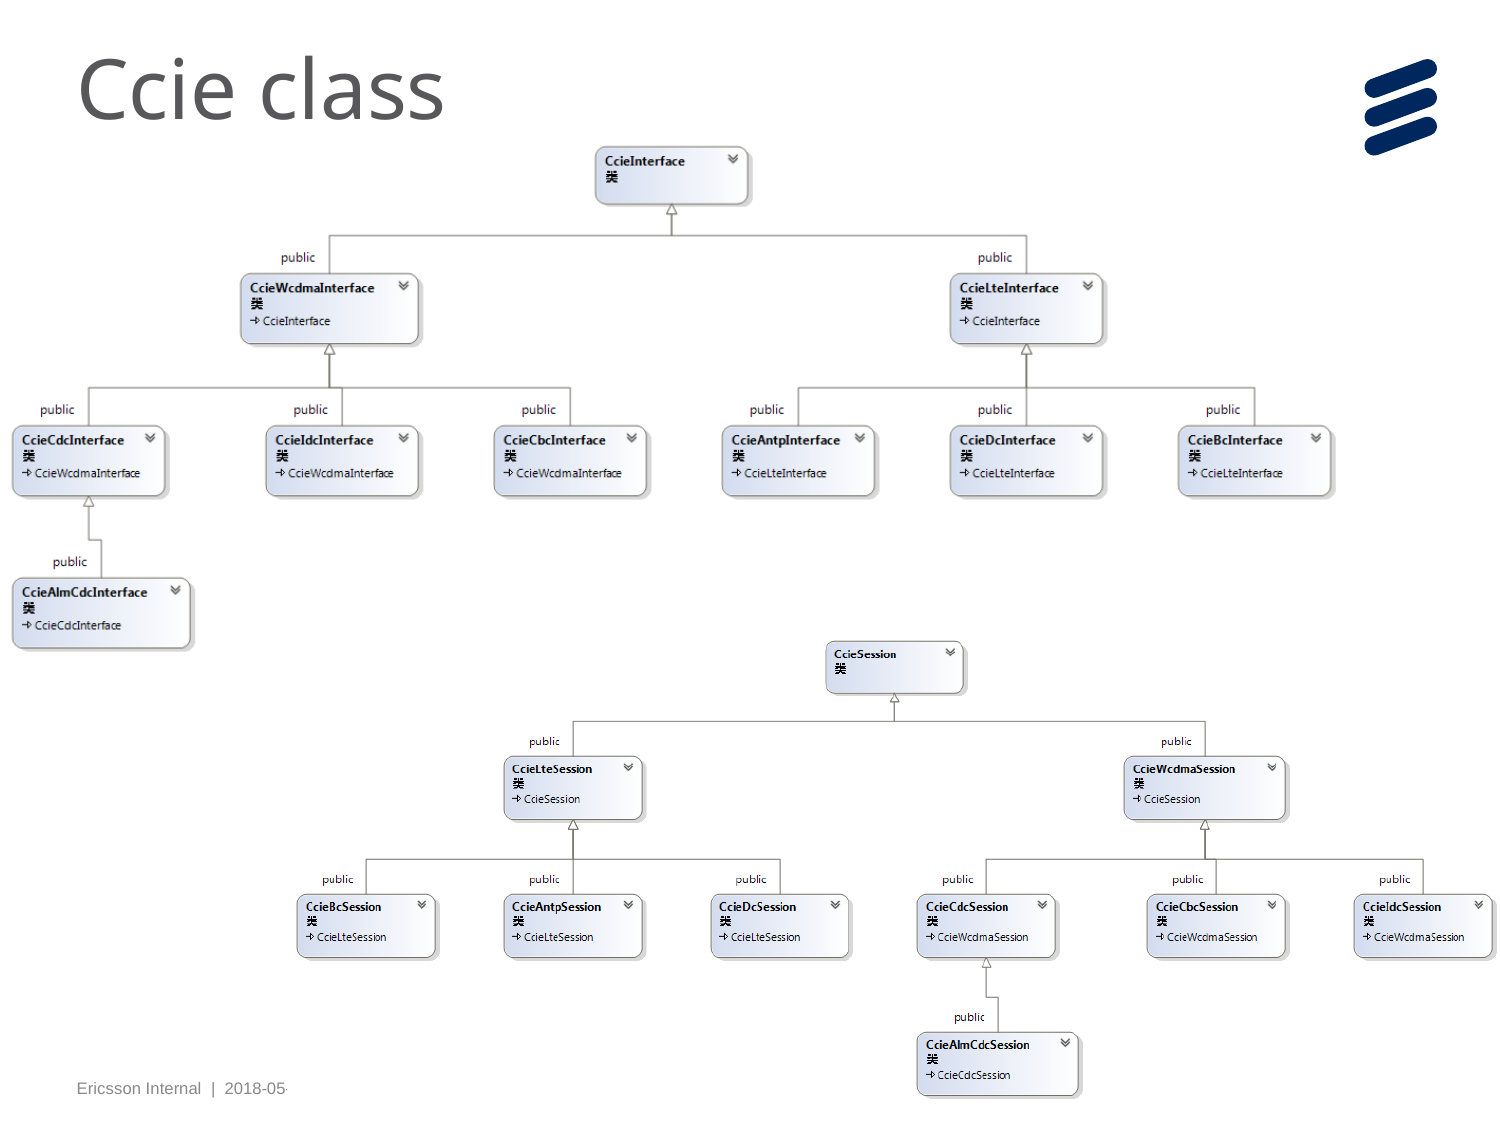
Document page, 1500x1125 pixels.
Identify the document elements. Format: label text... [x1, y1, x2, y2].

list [2, 135, 1340, 657]
title Ccie class [64, 39, 1295, 134]
picture [287, 630, 1500, 1104]
